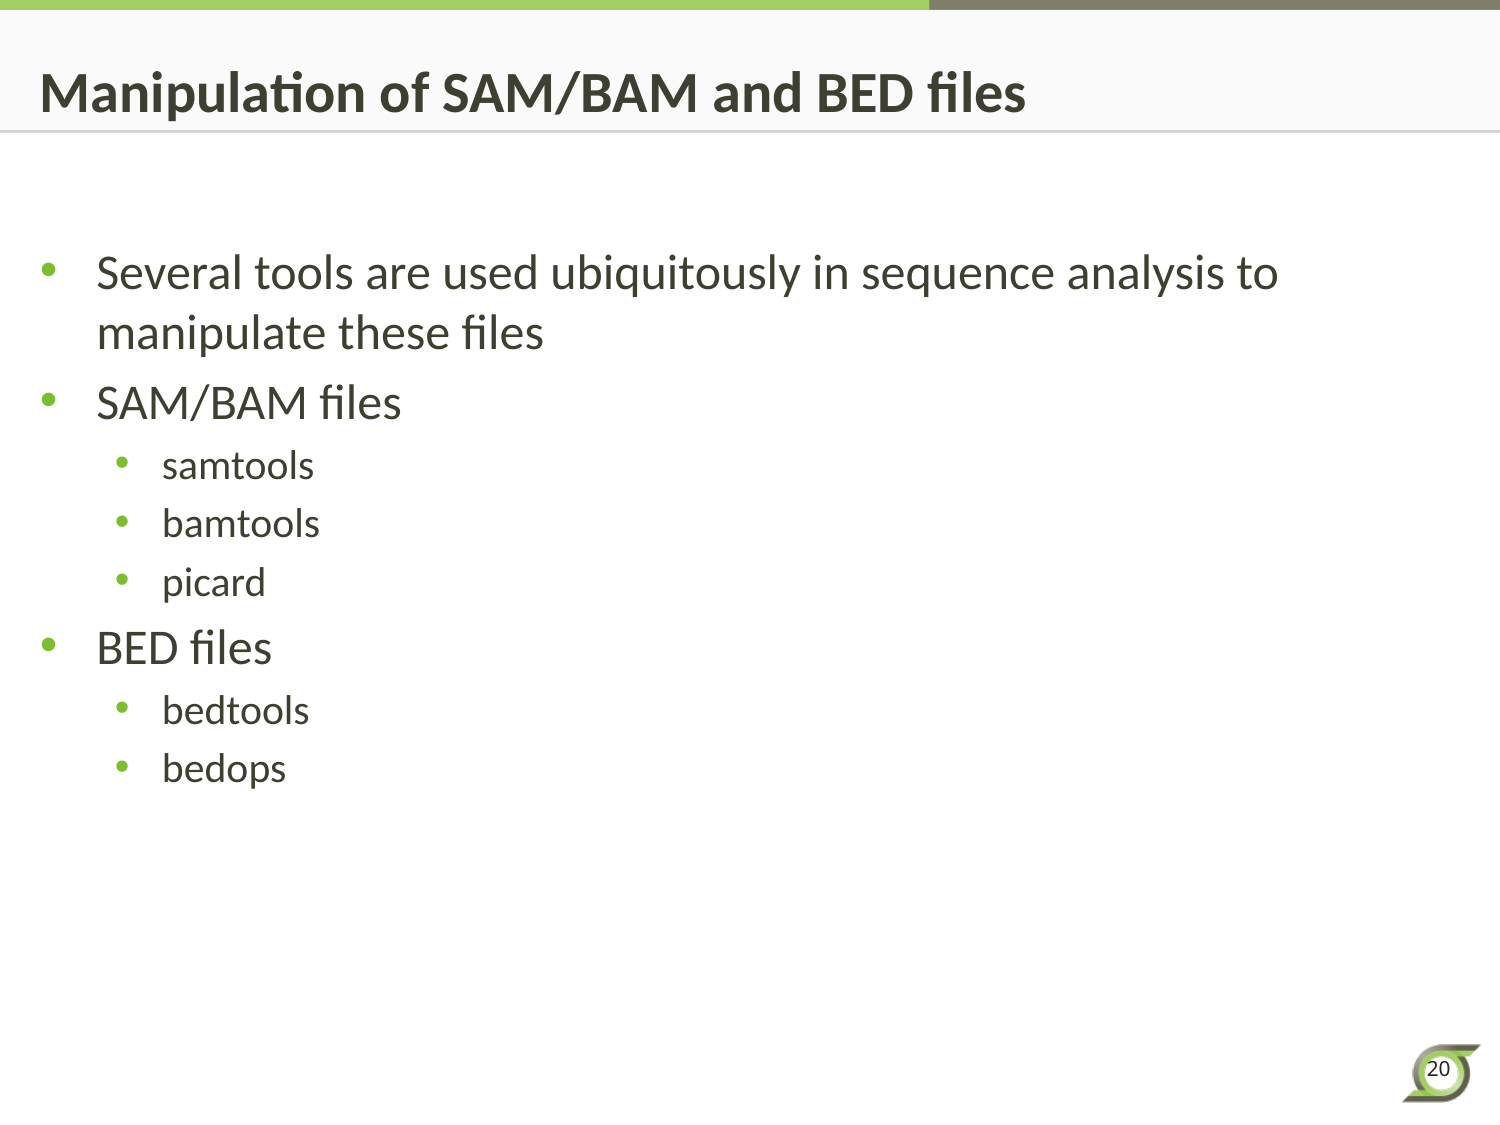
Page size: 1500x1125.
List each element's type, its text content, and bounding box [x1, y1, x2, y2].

list Several tools are used ubiquitously in sequence analysis to manipulate these files SAM/BAM files samtools bamtools picard BED files bedtools bedops [24, 231, 1475, 1007]
title Manipulation of SAM/BAM and BED files [24, 0, 1475, 184]
